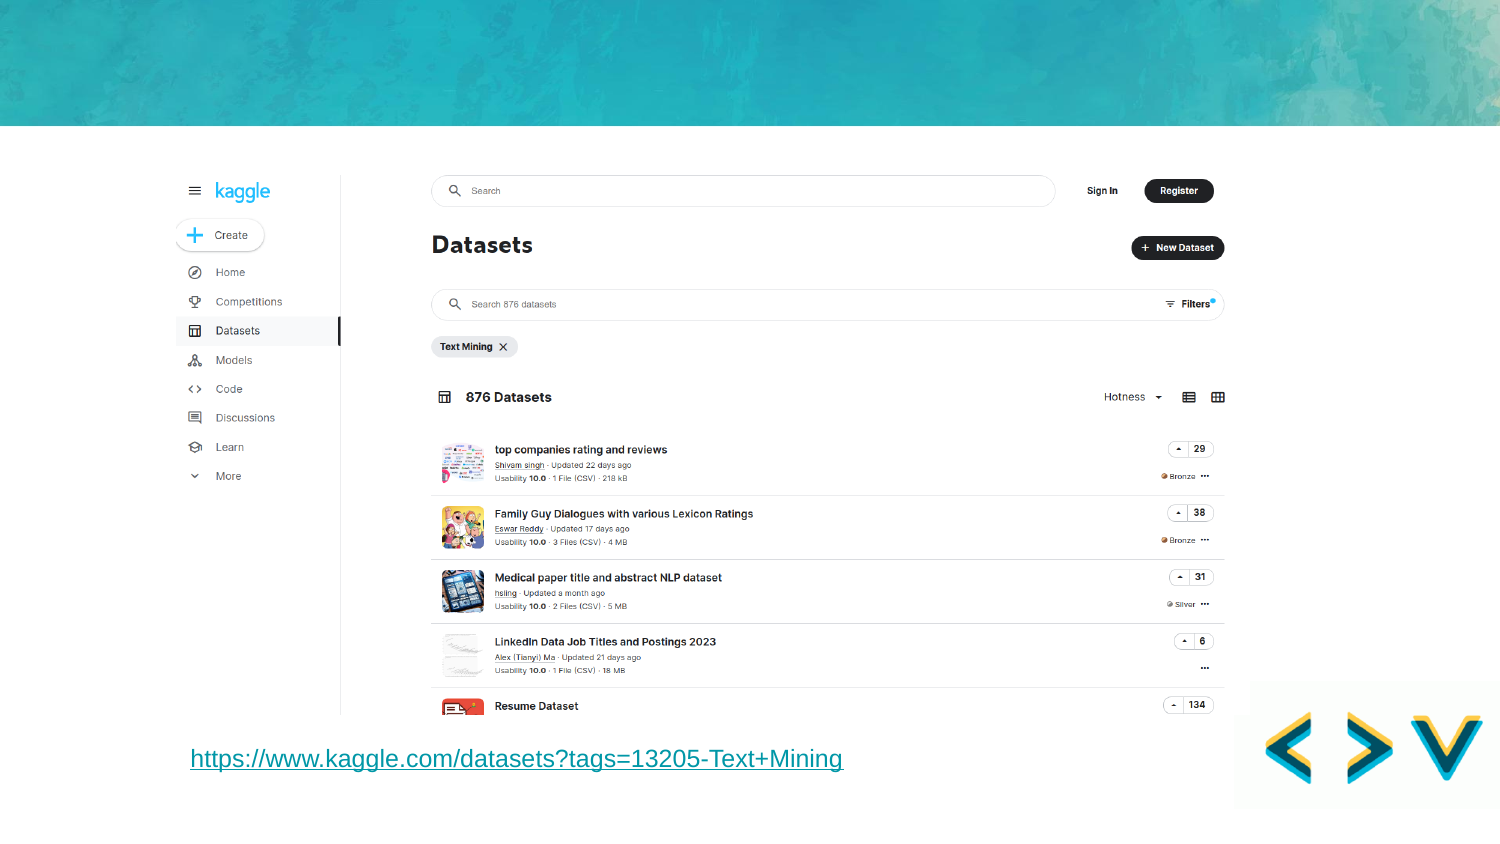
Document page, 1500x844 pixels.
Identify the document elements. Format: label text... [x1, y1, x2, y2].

text_box https://www.kaggle.com/datasets?tags=13205-Text+Mining [175, 727, 1196, 788]
picture [0, 0, 1500, 844]
